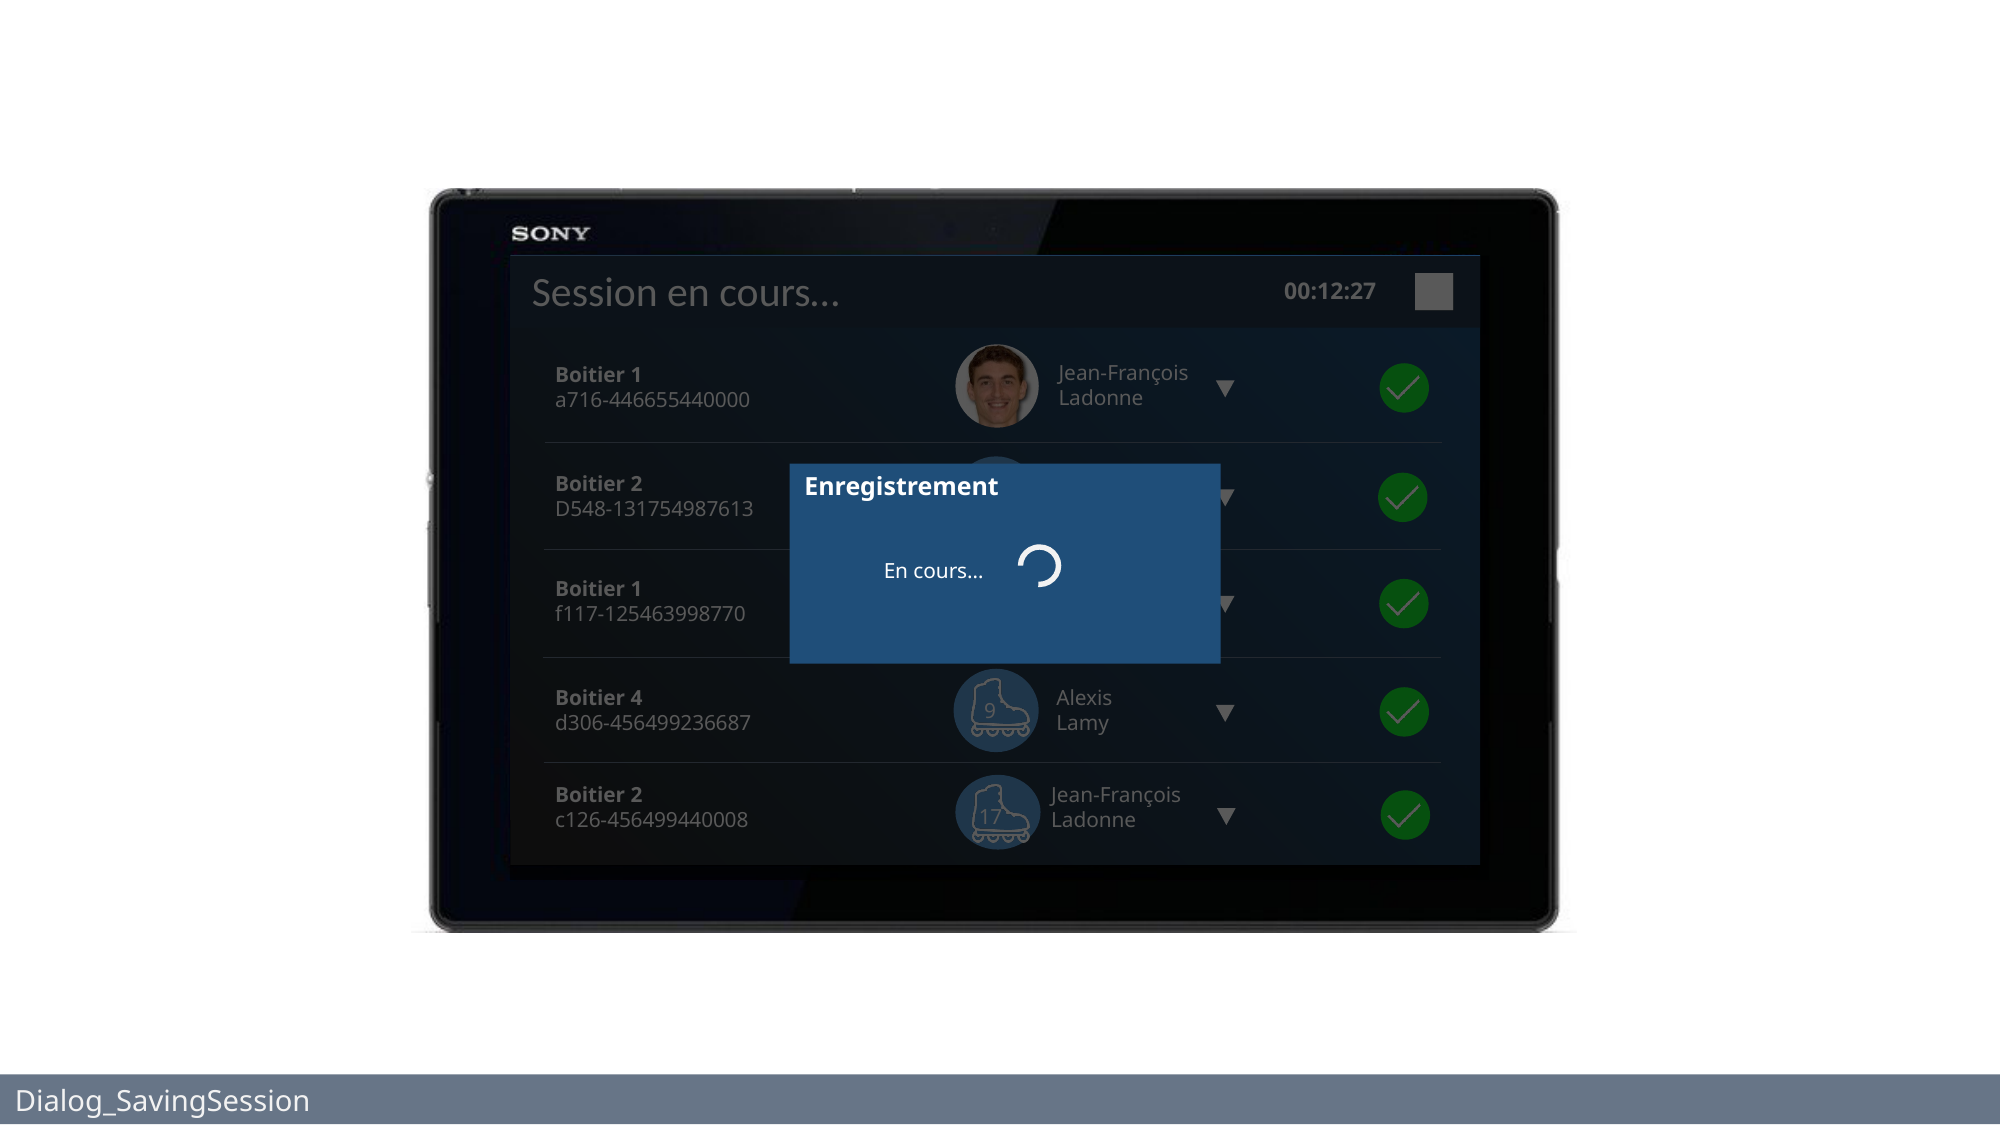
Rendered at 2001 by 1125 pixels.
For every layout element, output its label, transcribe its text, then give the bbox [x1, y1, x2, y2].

text_box Dialog_SavingSession [0, 1074, 2000, 1125]
picture [411, 188, 1577, 933]
